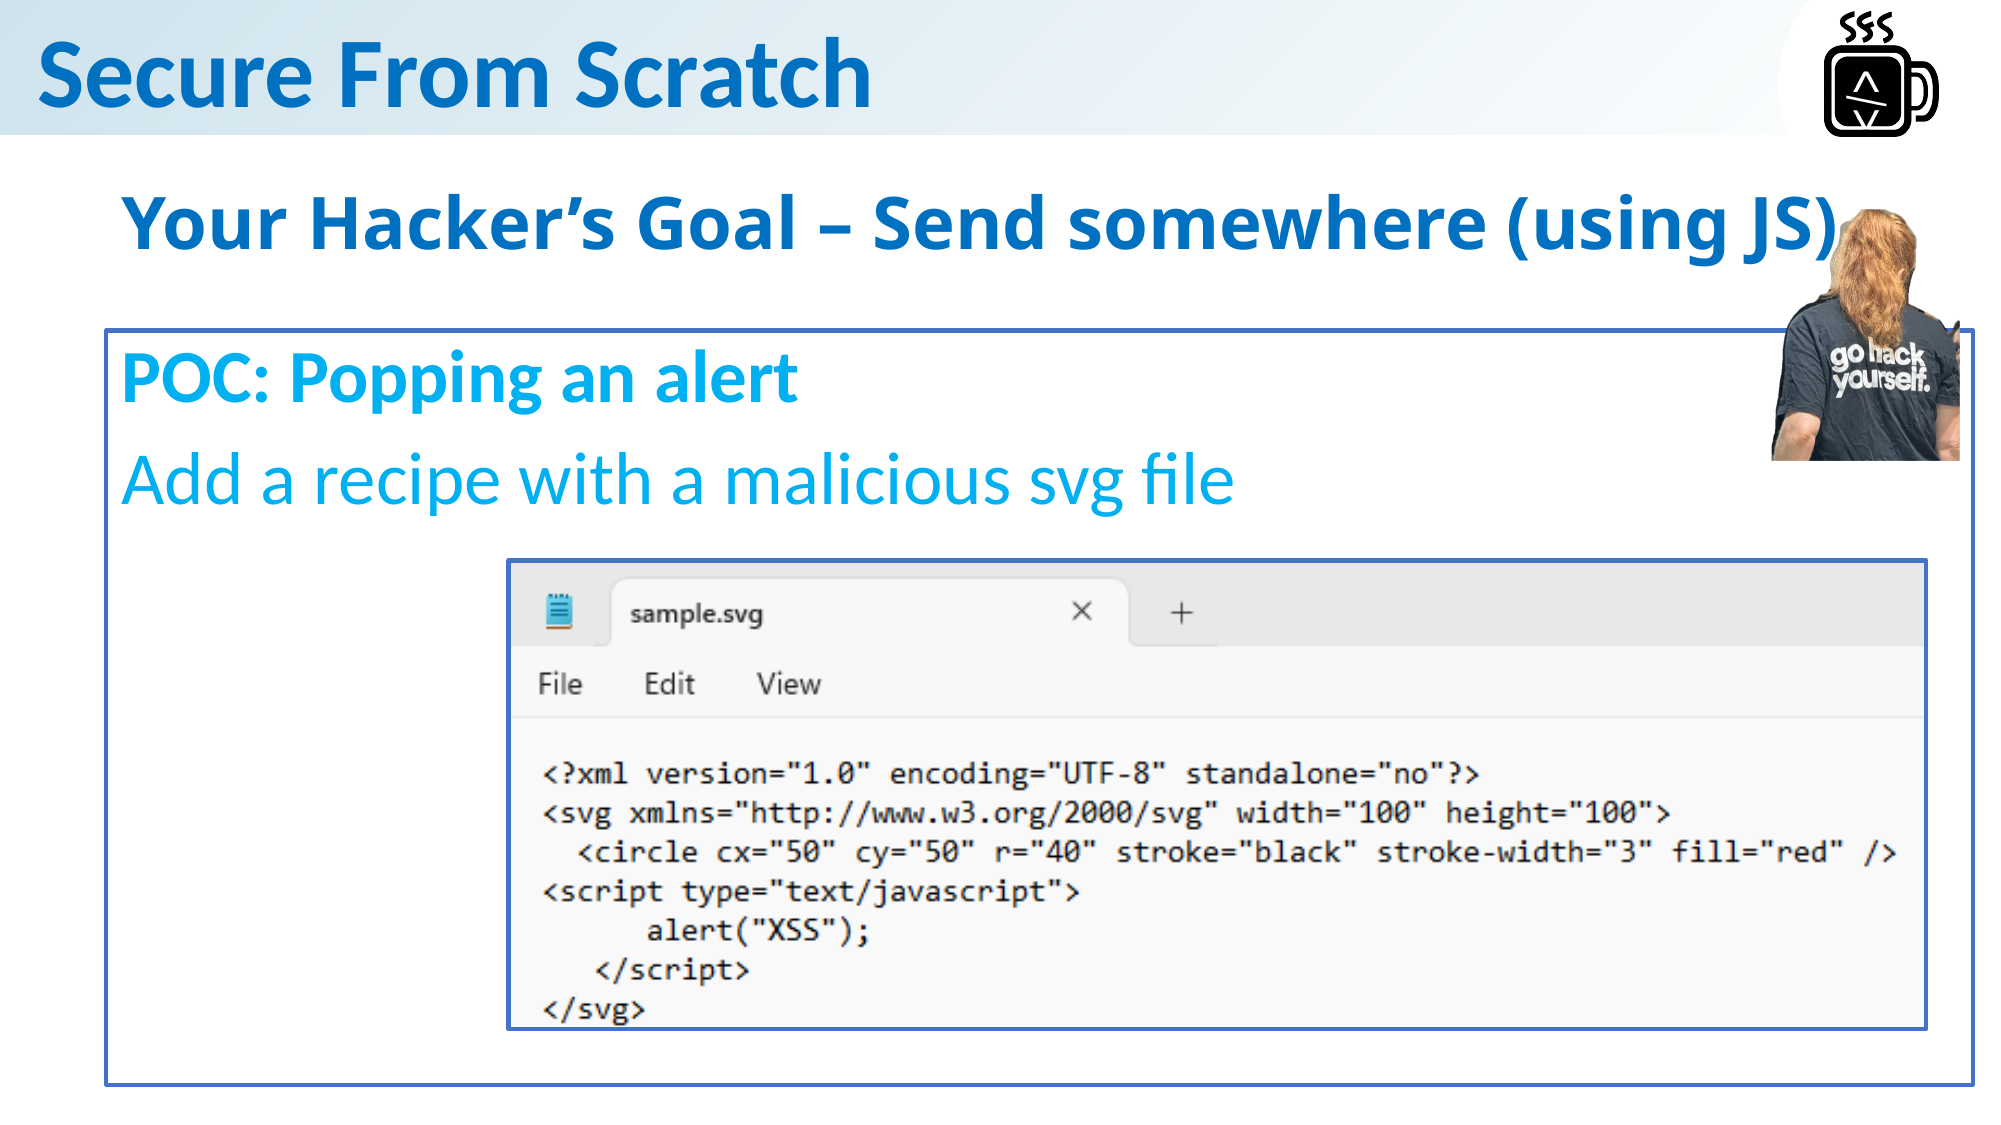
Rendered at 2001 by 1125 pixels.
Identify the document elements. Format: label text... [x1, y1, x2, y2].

picture [1824, 11, 1939, 137]
picture [510, 562, 1924, 1028]
picture [1739, 209, 1991, 461]
title Your Hacker’s Goal – Send somewhere (using JS) [106, 156, 2000, 296]
list POC: Popping an alert Add a recipe with a malicious svg file [106, 330, 1973, 1085]
